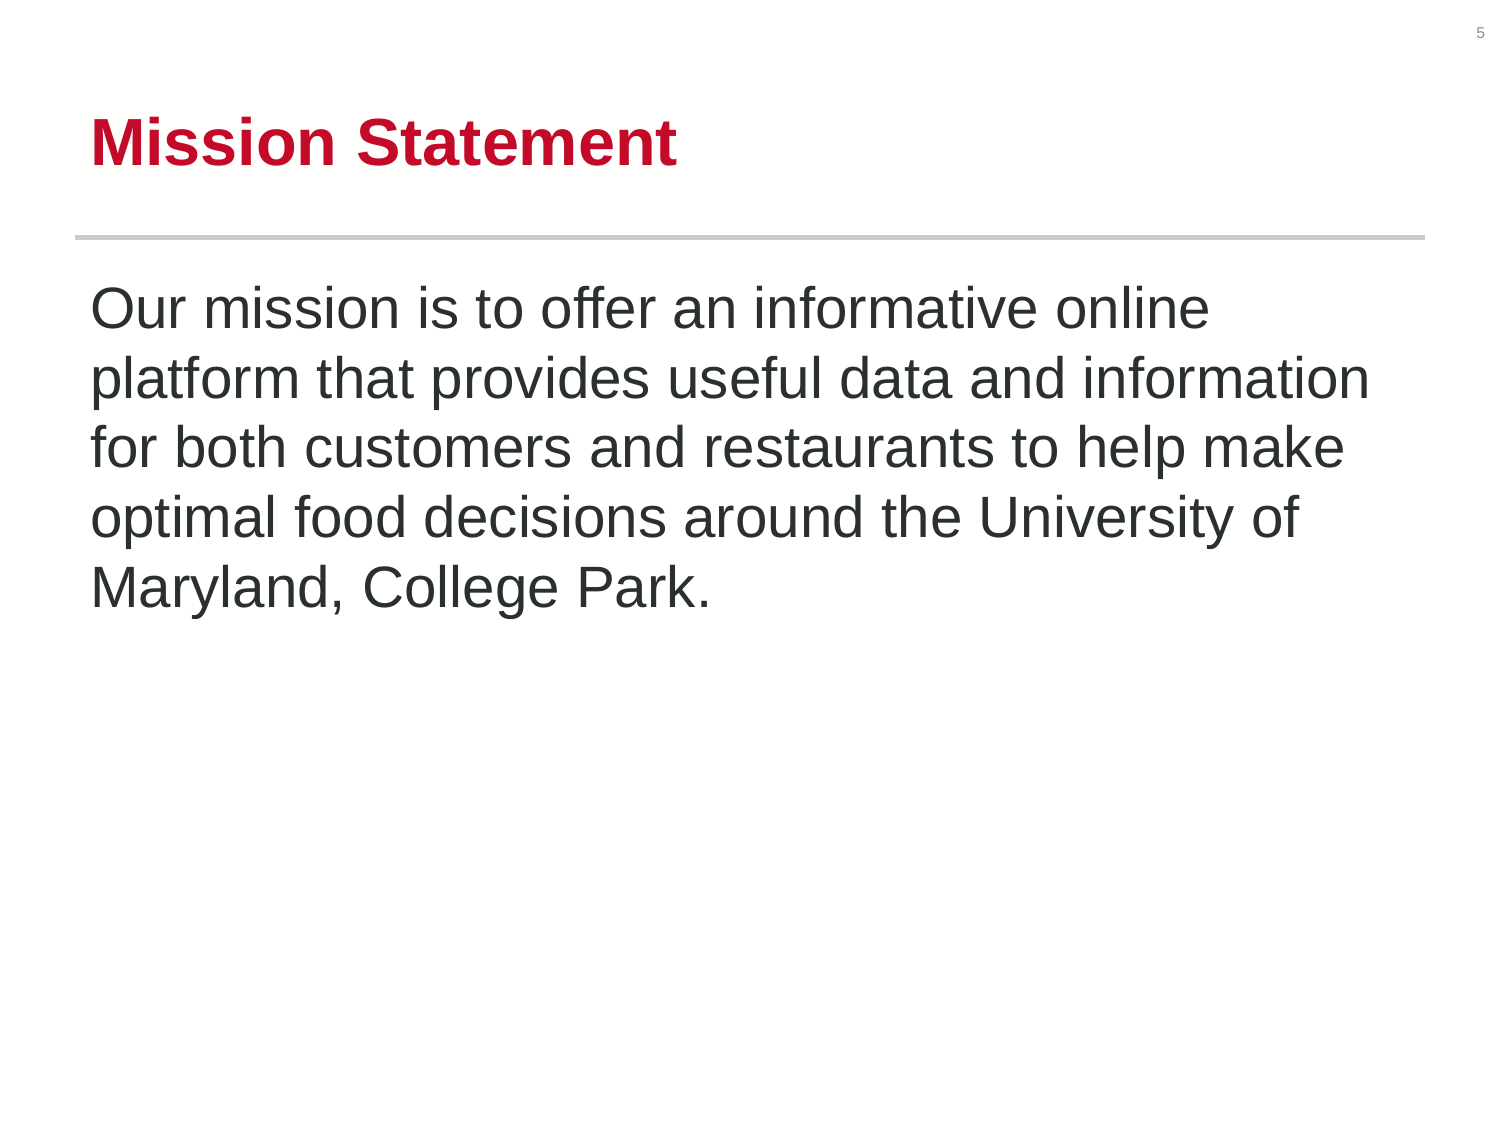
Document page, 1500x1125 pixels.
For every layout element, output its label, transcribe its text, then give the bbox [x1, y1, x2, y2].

title Mission Statement [75, 45, 1425, 233]
list Our mission is to offer an informative online platform that provides useful data and information for both customers and restaurants to help make optimal food decisions around the University of Maryland, College Park. [75, 262, 1425, 1005]
slide_number ‹#› [1149, 2, 1500, 63]
